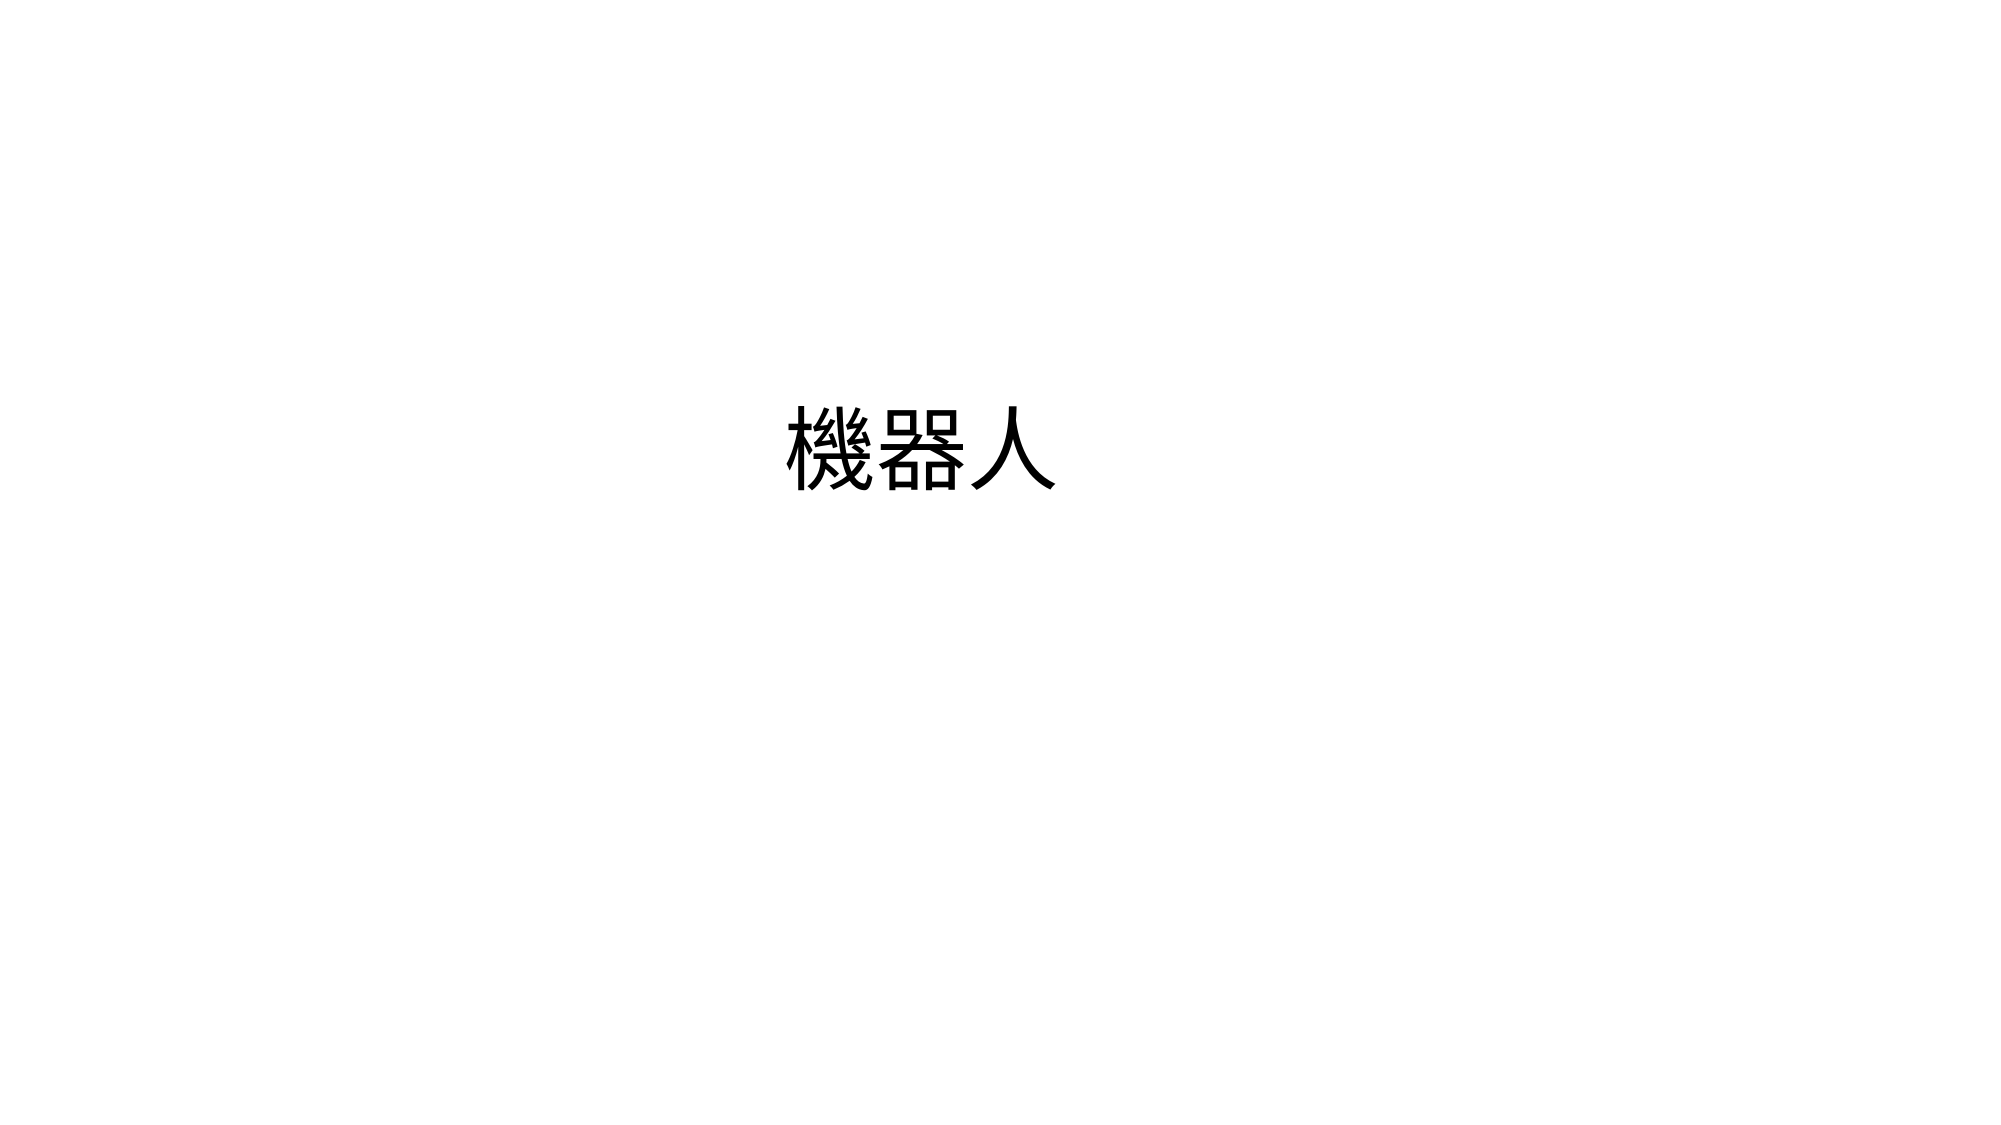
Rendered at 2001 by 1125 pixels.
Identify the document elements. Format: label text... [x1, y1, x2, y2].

title 機器人 [769, 345, 1113, 563]
